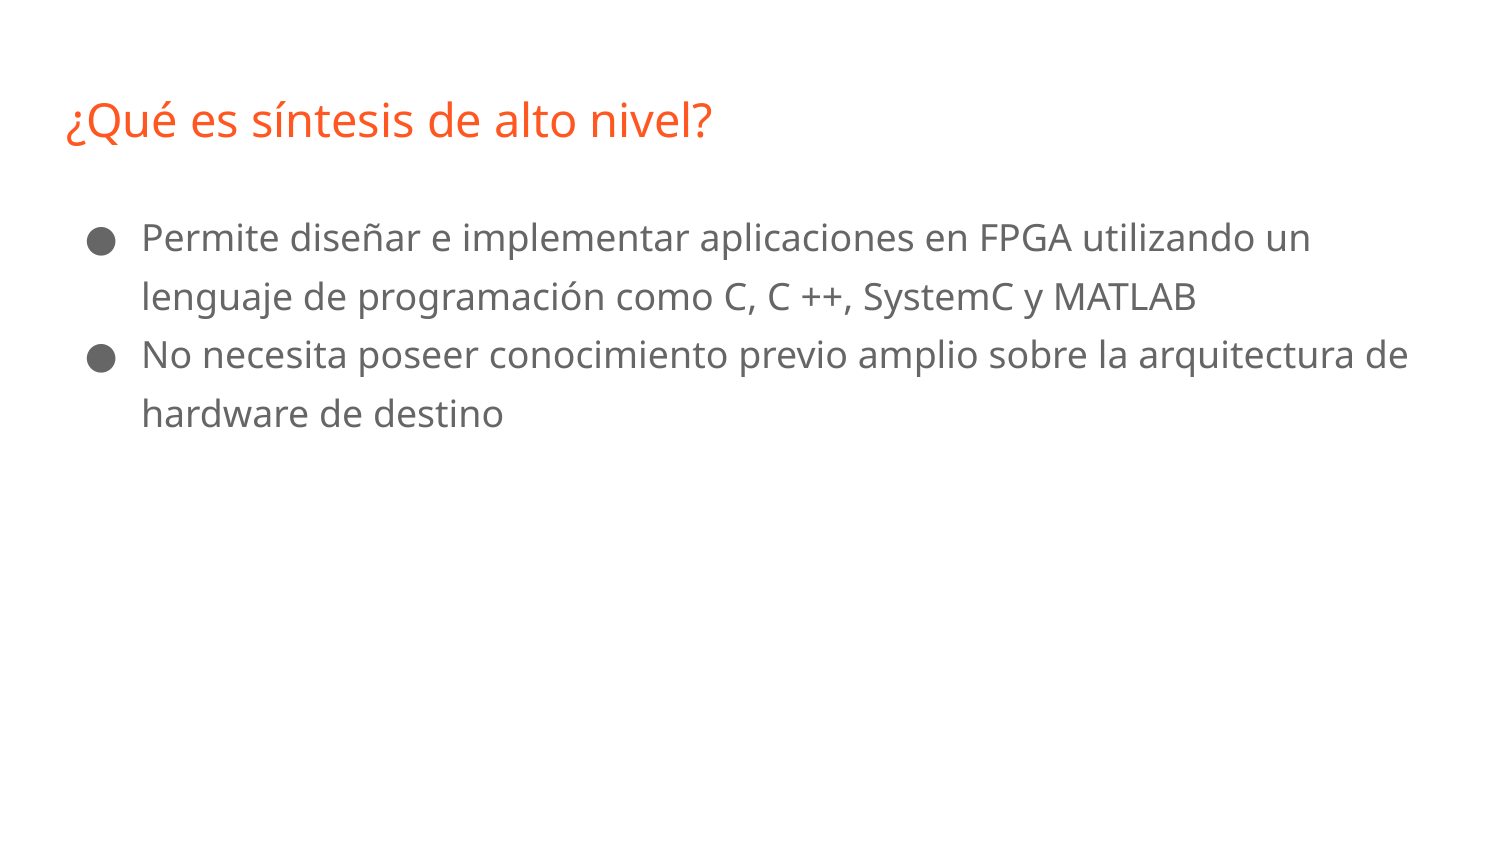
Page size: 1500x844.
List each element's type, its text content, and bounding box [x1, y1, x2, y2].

list Permite diseñar e implementar aplicaciones en FPGA utilizando un lenguaje de programación como C, C ++, SystemC y MATLAB No necesita poseer conocimiento previo amplio sobre la arquitectura de hardware de destino [51, 189, 1449, 750]
title ¿Qué es síntesis de alto nivel? [51, 72, 1449, 167]
